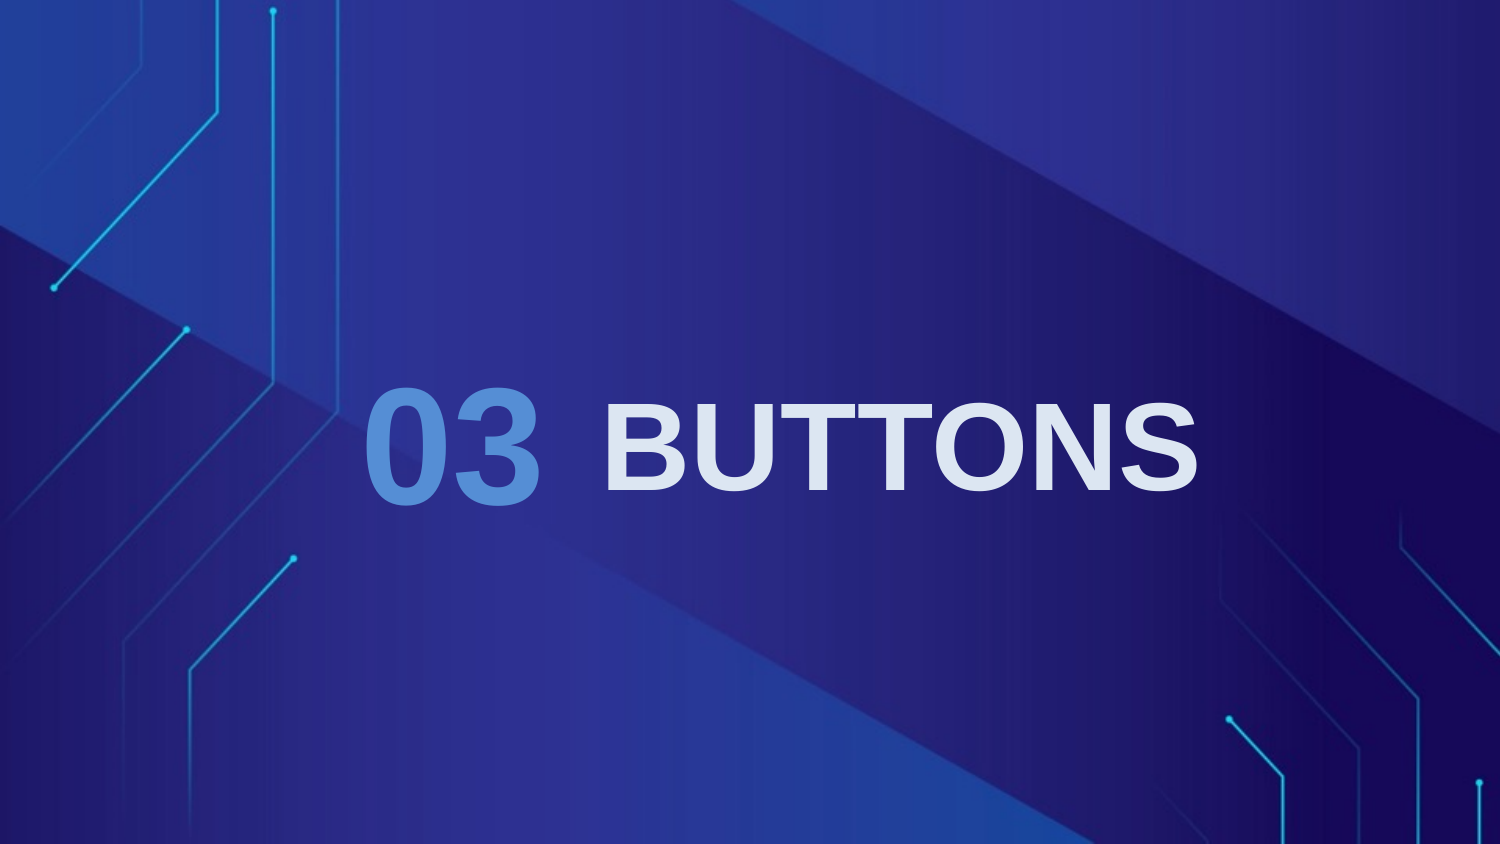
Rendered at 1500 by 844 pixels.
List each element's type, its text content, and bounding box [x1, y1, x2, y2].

picture [0, 0, 1500, 844]
title BUTTONs [585, 357, 1475, 482]
text_box 03 [267, 330, 561, 559]
